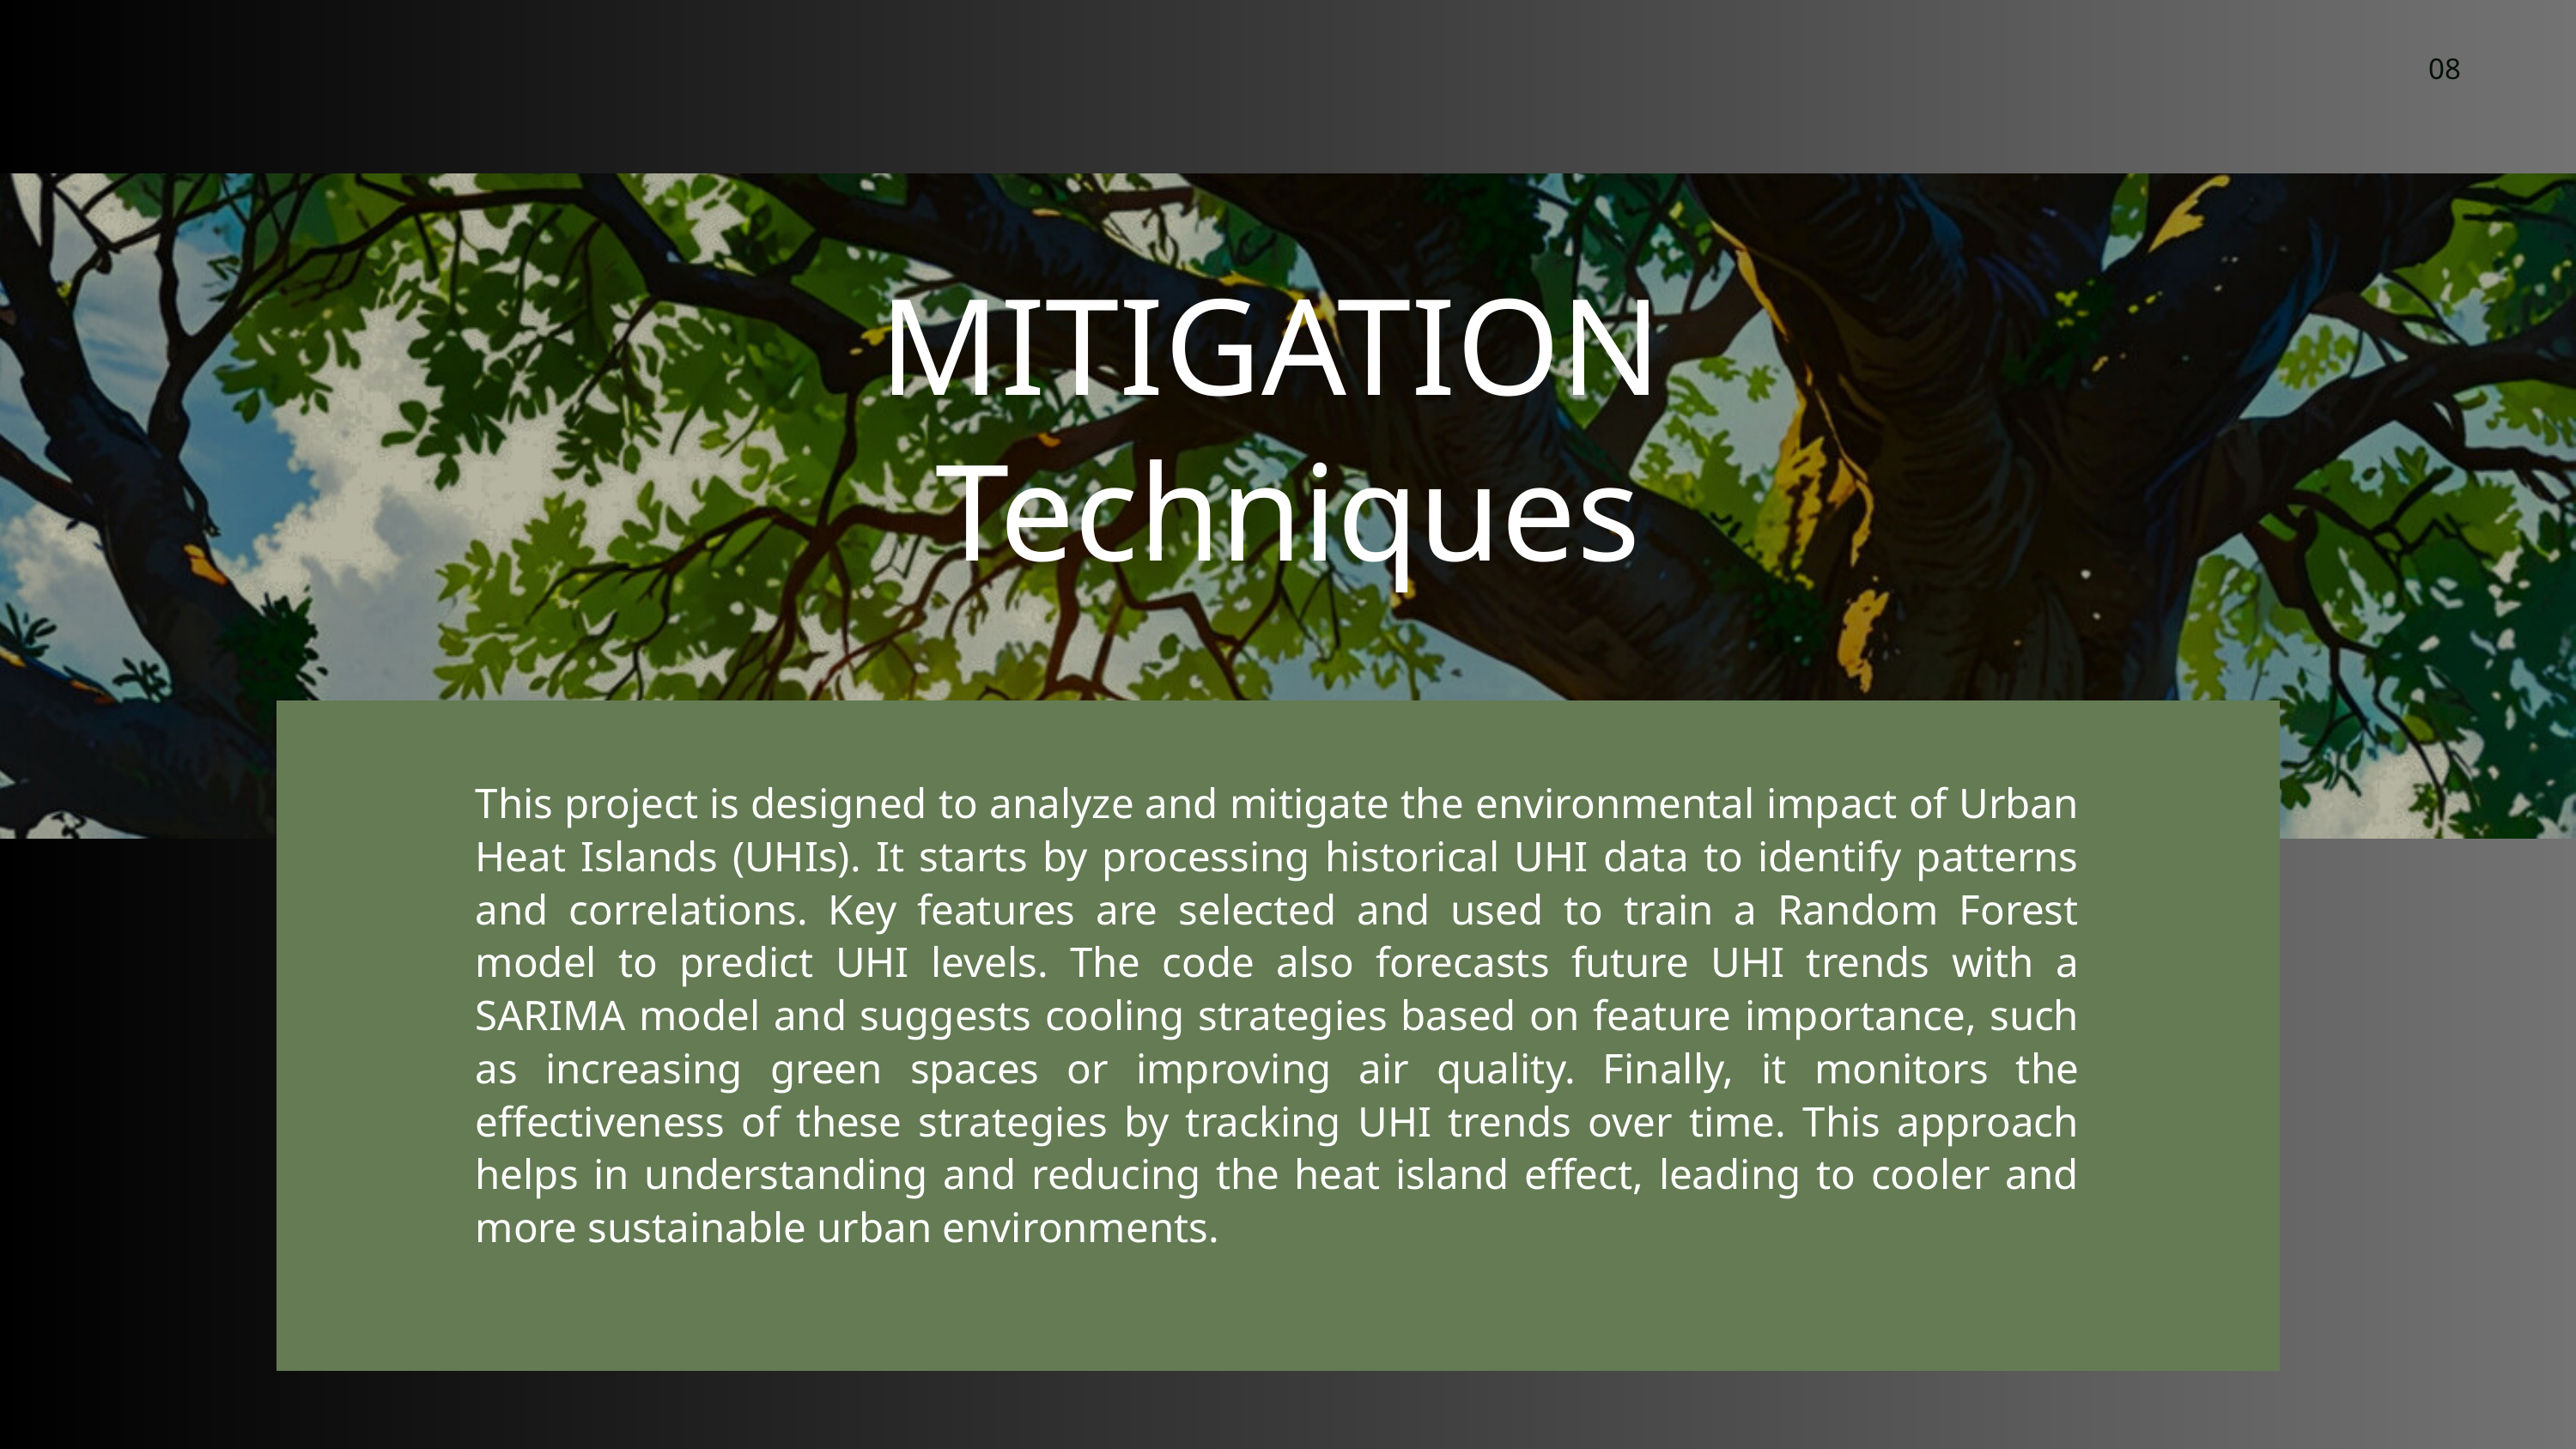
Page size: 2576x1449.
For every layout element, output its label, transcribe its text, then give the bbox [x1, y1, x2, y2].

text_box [0, 173, 2576, 840]
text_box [276, 700, 2281, 1372]
text_box 08 [2410, 45, 2461, 86]
